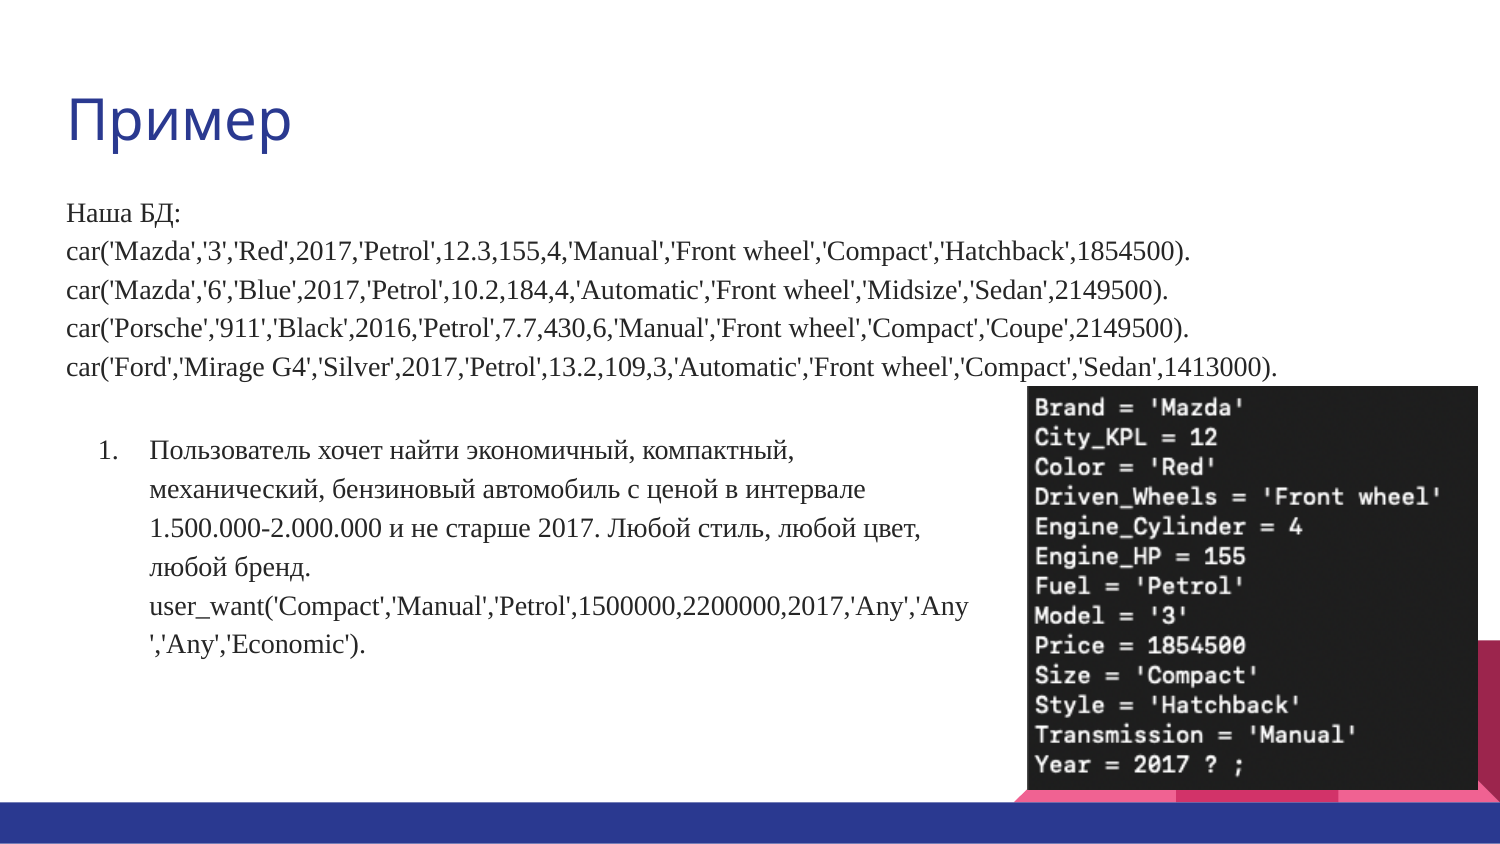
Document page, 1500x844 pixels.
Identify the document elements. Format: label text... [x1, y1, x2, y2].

list Наша БД: car('Mazda','3','Red',2017,'Petrol',12.3,155,4,'Manual','Front wheel','Compact','Hatchback',1854500). car('Mazda','6','Blue',2017,'Petrol',10.2,184,4,'Automatic','Front wheel','Midsize','Sedan',2149500). car('Porsche','911','Black',2016,'Petrol',7.7,430,6,'Manual','Front wheel','Compact','Coupe',2149500). car('Ford','Mirage G4','Silver',2017,'Petrol',13.2,109,3,'Automatic','Front wheel','Compact','Sedan',1413000). [51, 174, 1449, 422]
picture [1027, 386, 1478, 790]
title Пример [51, 67, 1449, 167]
text_box Пользователь хочет найти экономичный, компактный, механический, бензиновый автомобиль с ценой в интервале 1.500.000-2.000.000 и не старше 2017. Любой стиль, любой цвет, любой бренд. user_want('Compact','Manual','Petrol',1500000,2200000,2017,'Any','Any','Any','Economic'). [59, 411, 989, 710]
